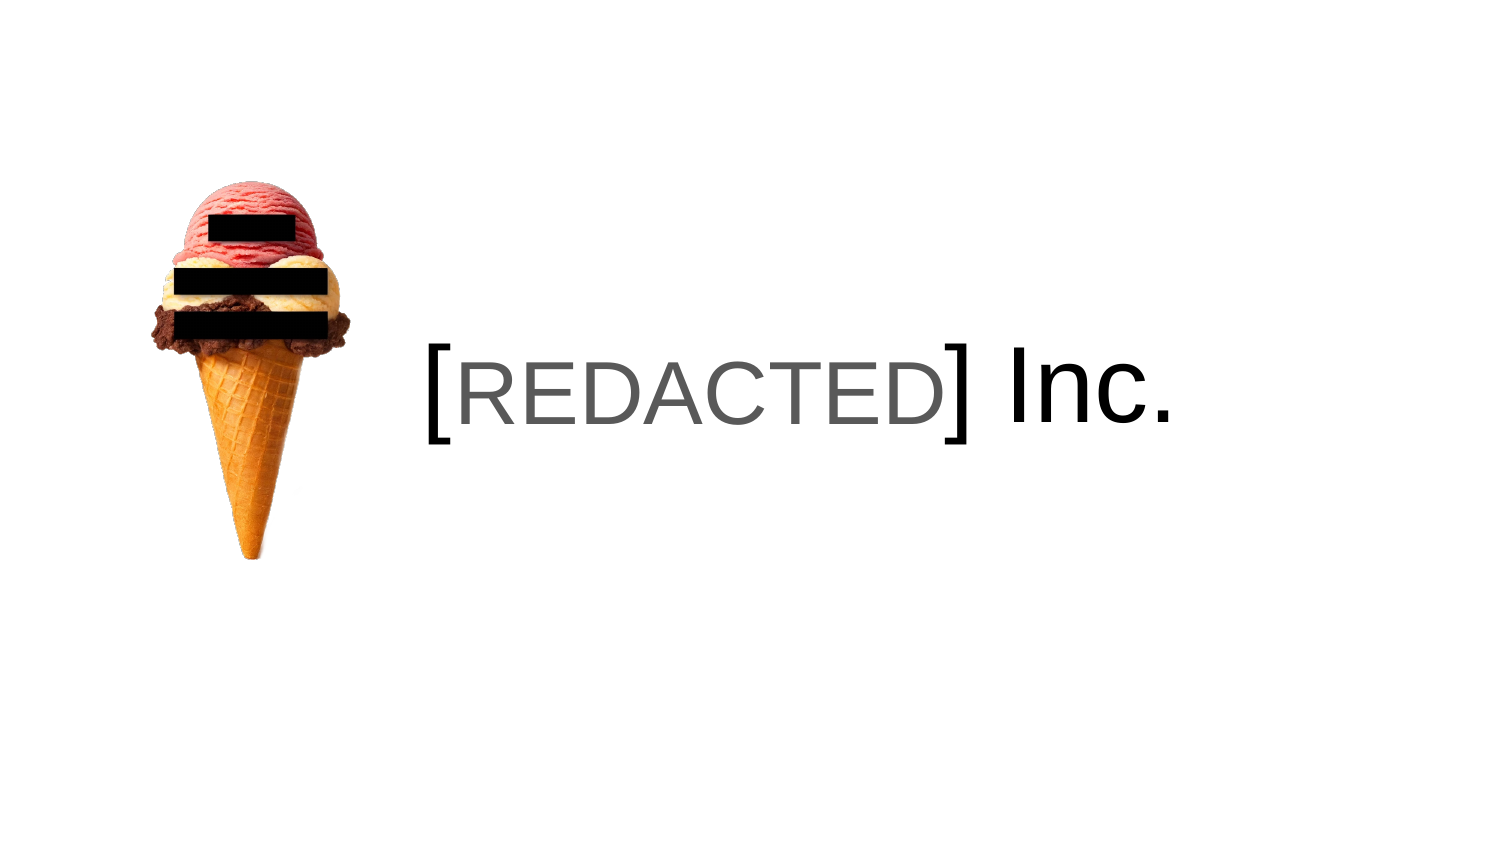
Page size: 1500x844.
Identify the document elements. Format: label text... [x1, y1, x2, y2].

text_box REDACTED [439, 319, 992, 415]
picture [141, 172, 360, 563]
title [ ] Inc. [400, 172, 1200, 459]
